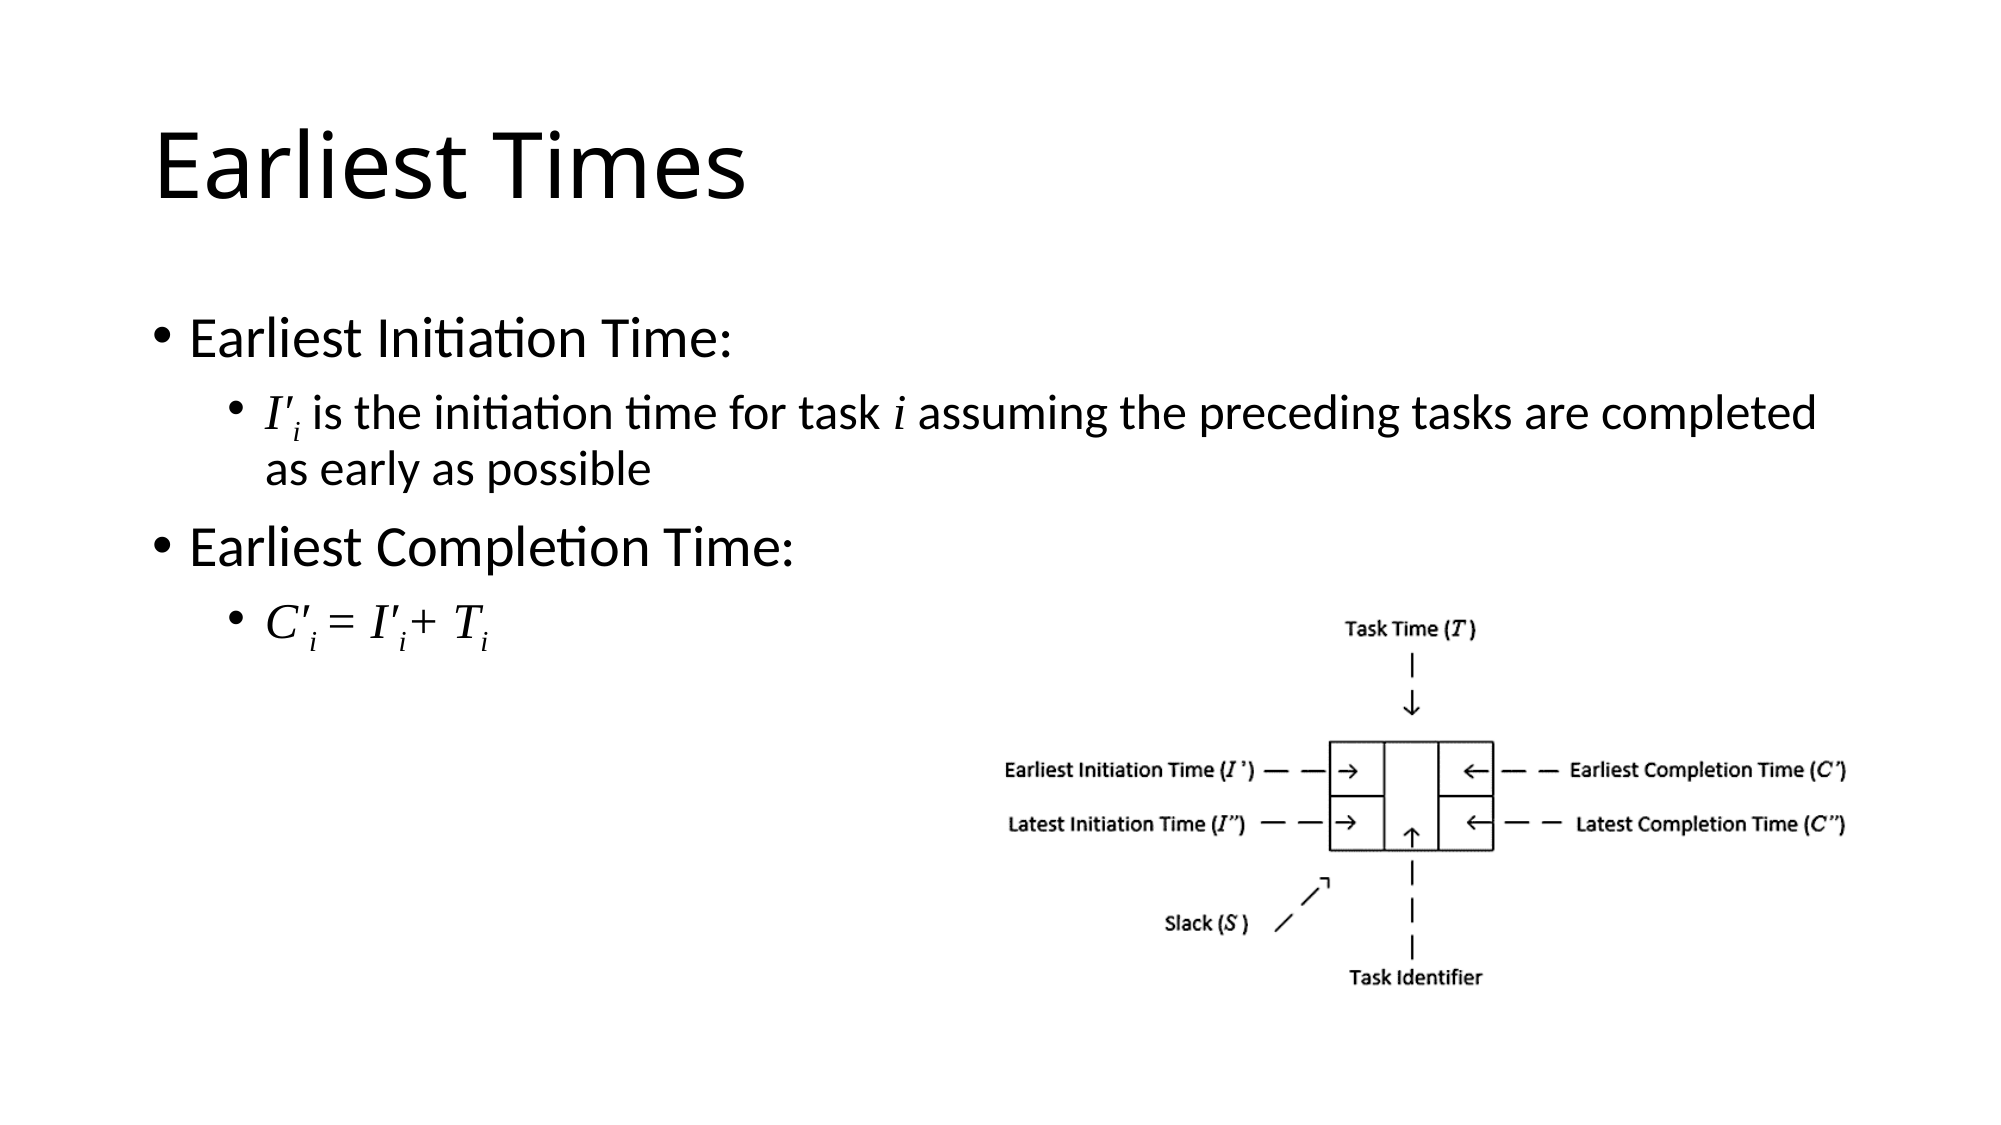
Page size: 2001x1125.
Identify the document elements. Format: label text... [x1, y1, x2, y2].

picture [999, 596, 1859, 994]
title Earliest Times [137, 59, 1863, 278]
list Earliest Initiation Time: I′i is the initiation time for task i assuming the preceding tasks are completed as early as possible Earliest Completion Time: C′i = I′i+ Ti [137, 299, 1863, 1014]
